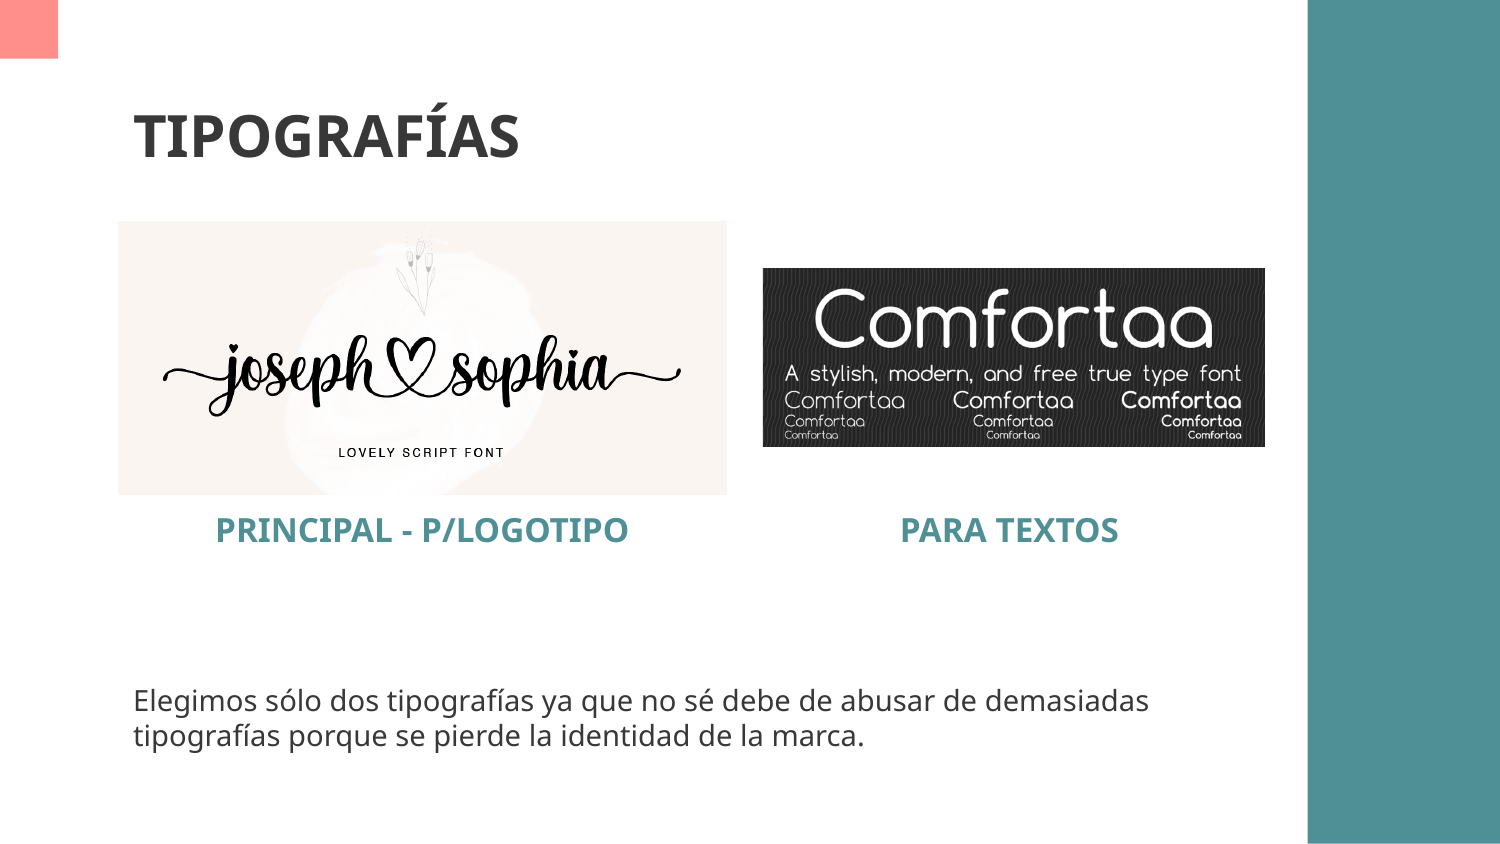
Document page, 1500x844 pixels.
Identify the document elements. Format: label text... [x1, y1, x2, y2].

subtitle PARA TEXTOS [752, 494, 1275, 560]
picture [117, 220, 728, 495]
title TIPOGRAFÍAS [118, 88, 1382, 181]
picture [762, 268, 1266, 447]
subtitle Elegimos sólo dos tipografías ya que no sé debe de abusar de demasiadas tipografías porque se pierde la identidad de la marca. [118, 666, 1233, 759]
subtitle PRINCIPAL - P/LOGOTIPO [161, 503, 684, 560]
